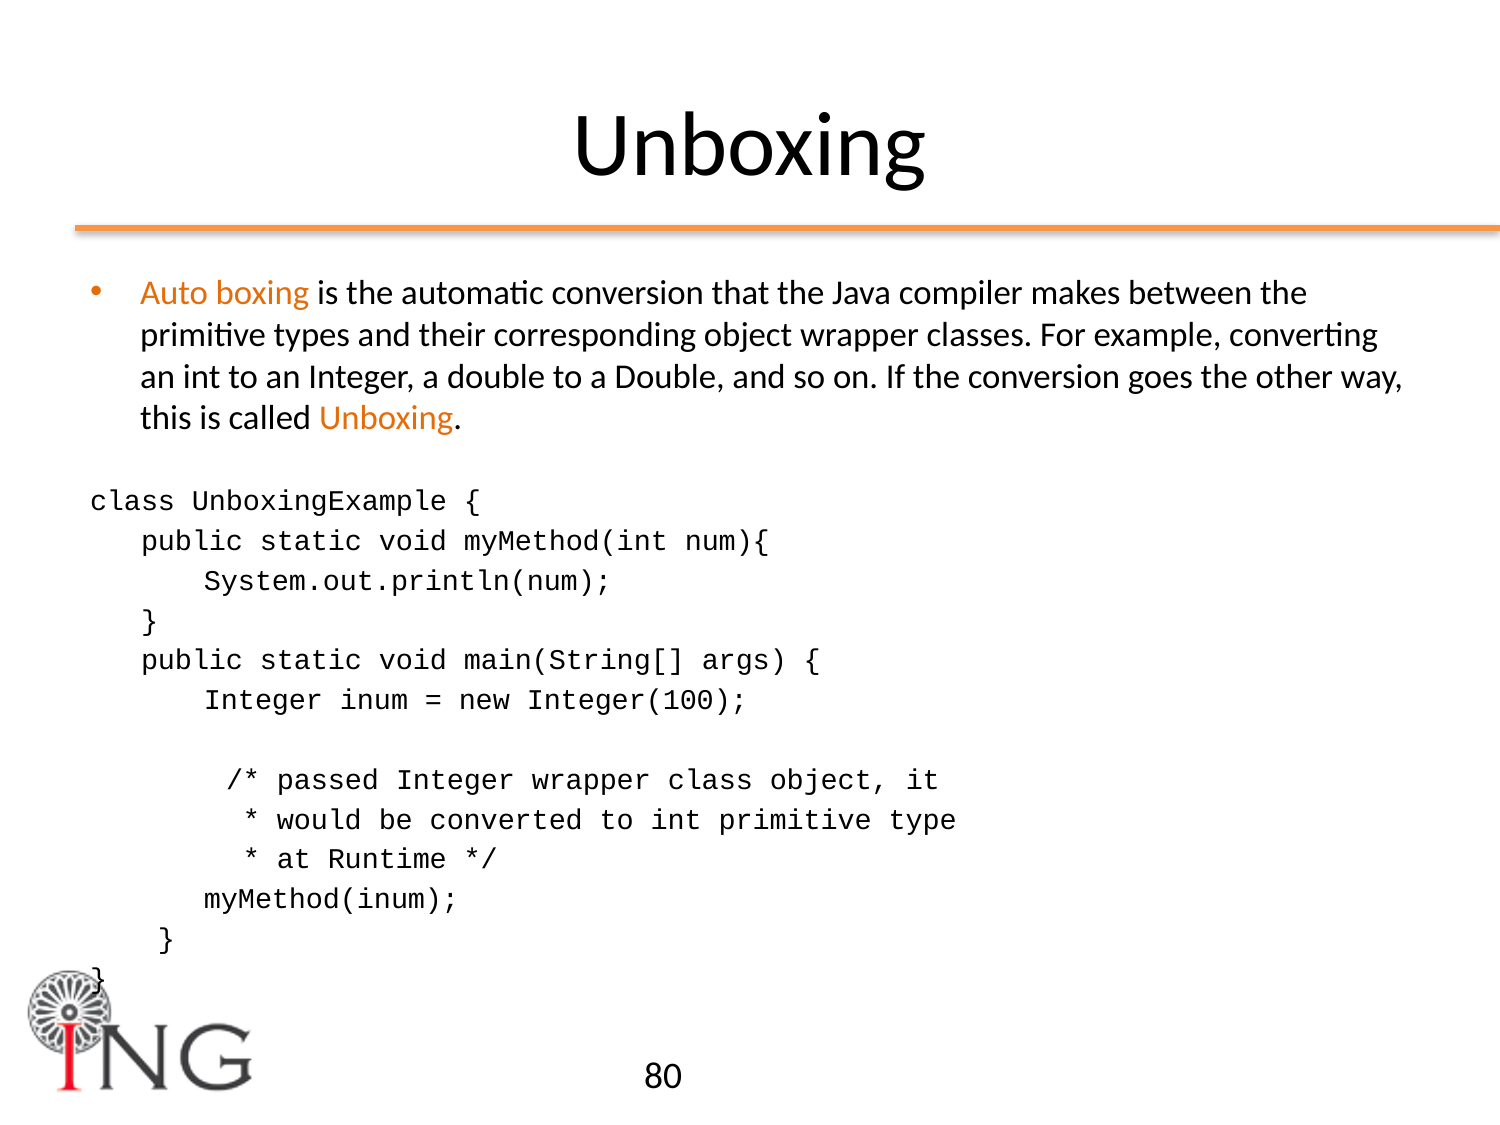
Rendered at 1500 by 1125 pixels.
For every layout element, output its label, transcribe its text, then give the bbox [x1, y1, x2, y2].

slide_number 80 [629, 1043, 1425, 1104]
list Auto boxing is the automatic conversion that the Java compiler makes between the primitive types and their corresponding object wrapper classes. For example, converting an int to an Integer, a double to a Double, and so on. If the conversion goes the other way, this is called Unboxing. class UnboxingExample { public static void myMethod(int num){ System.out.println(num); } public static void main(String[] args) { Integer inum = new Integer(100); /* passed Integer wrapper class object, it * would be converted to int primitive type * at Runtime */ myMethod(inum); } } [75, 262, 1425, 1005]
picture [3, 948, 281, 1124]
title Unboxing [75, 45, 1425, 233]
